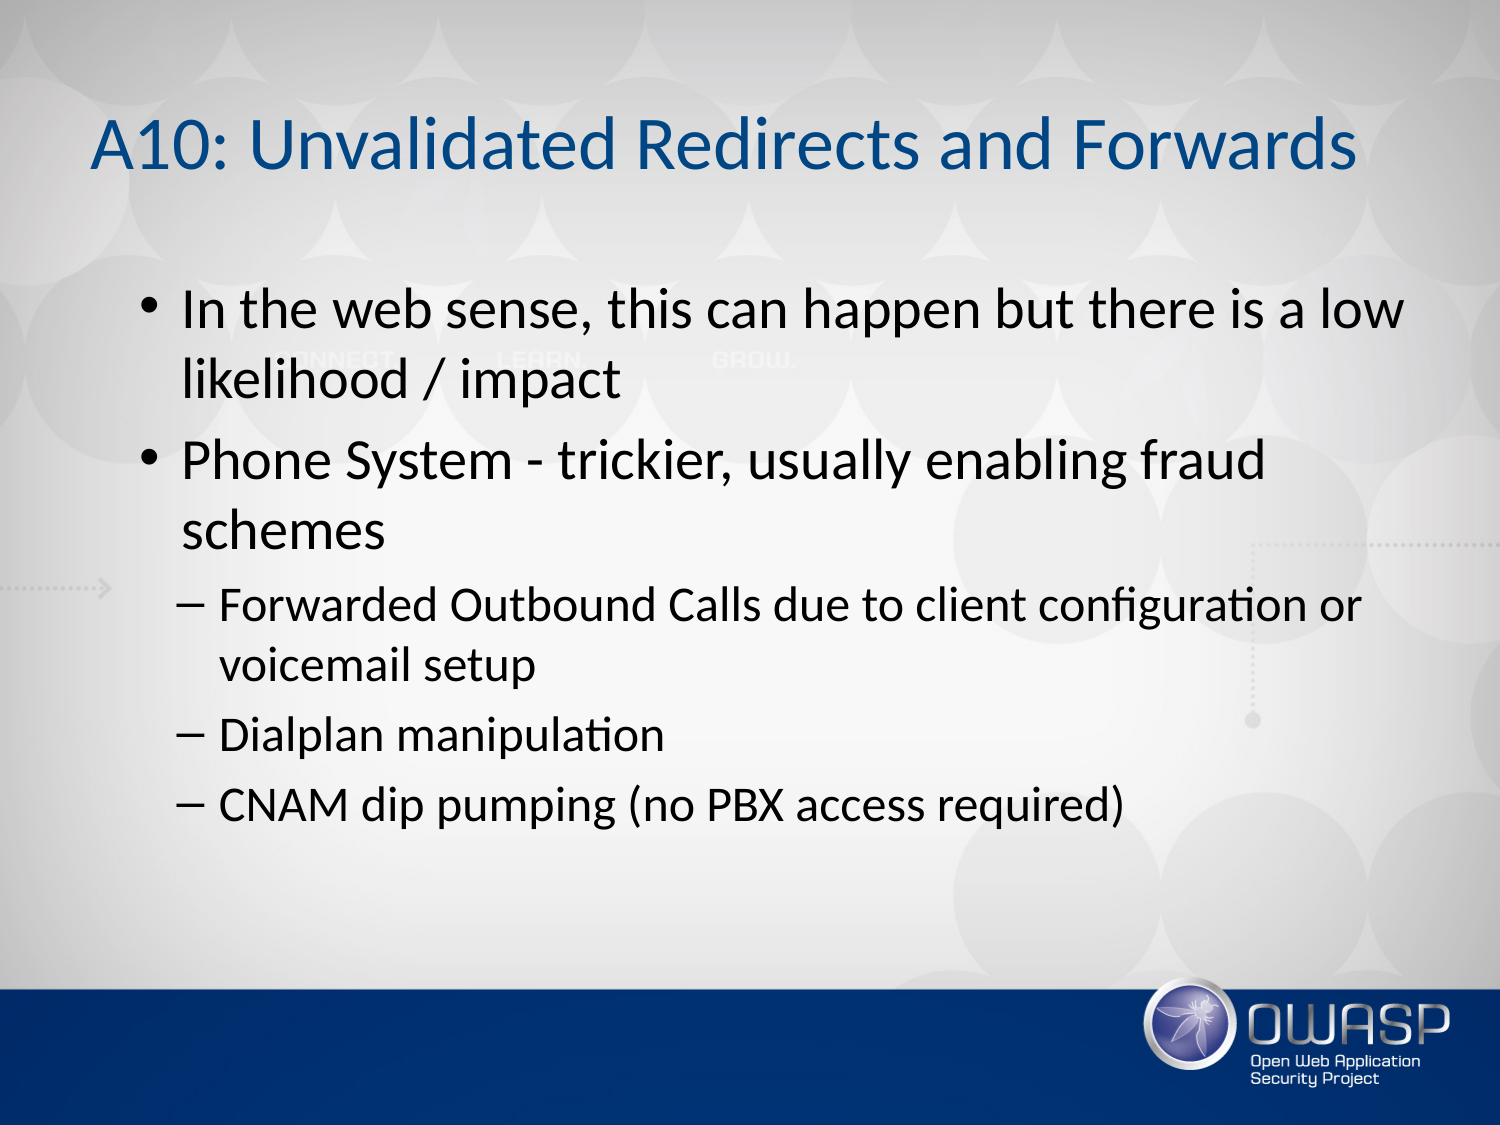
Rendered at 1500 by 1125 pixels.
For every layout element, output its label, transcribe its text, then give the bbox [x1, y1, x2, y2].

picture [0, 0, 1500, 1125]
title A10: Unvalidated Redirects and Forwards [75, 45, 1425, 233]
list In the web sense, this can happen but there is a low likelihood / impact Phone System - trickier, usually enabling fraud schemes Forwarded Outbound Calls due to client configuration or voicemail setup Dialplan manipulation CNAM dip pumping (no PBX access required) [75, 262, 1425, 940]
